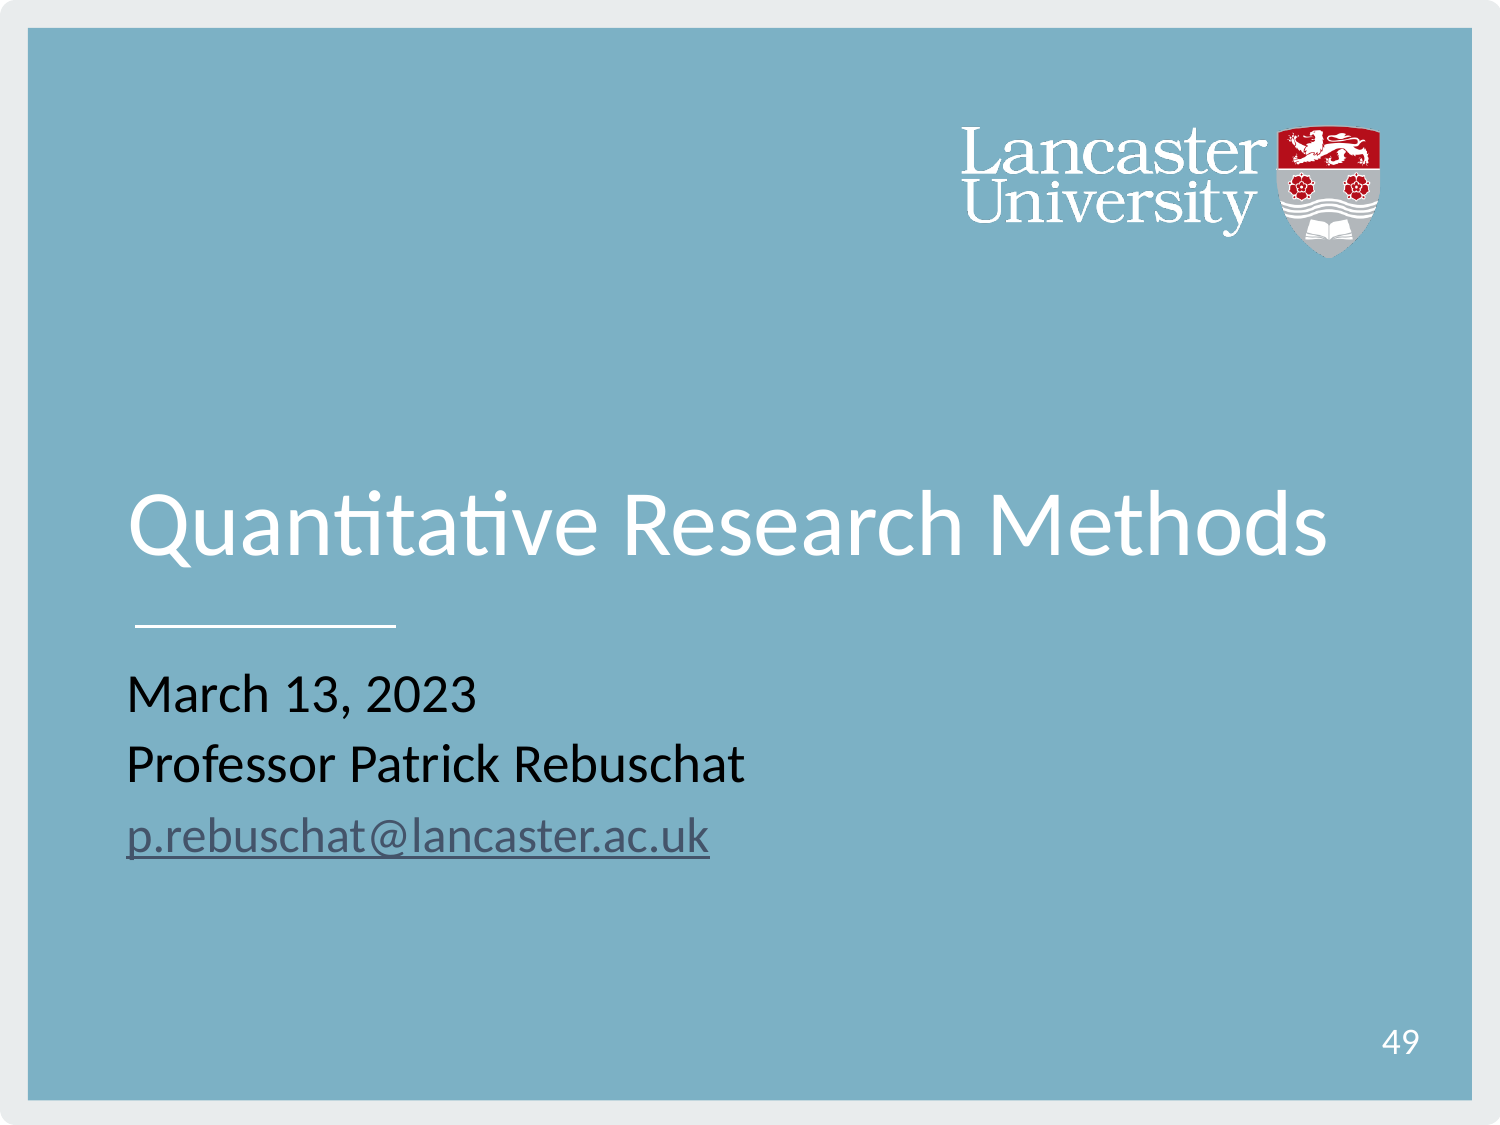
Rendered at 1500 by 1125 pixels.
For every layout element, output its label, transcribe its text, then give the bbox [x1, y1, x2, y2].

slide_number 49 [1097, 1009, 1435, 1070]
subtitle March 13, 2023 Professor Patrick Rebuschat p.rebuschat@lancaster.ac.uk [111, 658, 1237, 840]
title Quantitative Research Methods [112, 330, 1388, 582]
